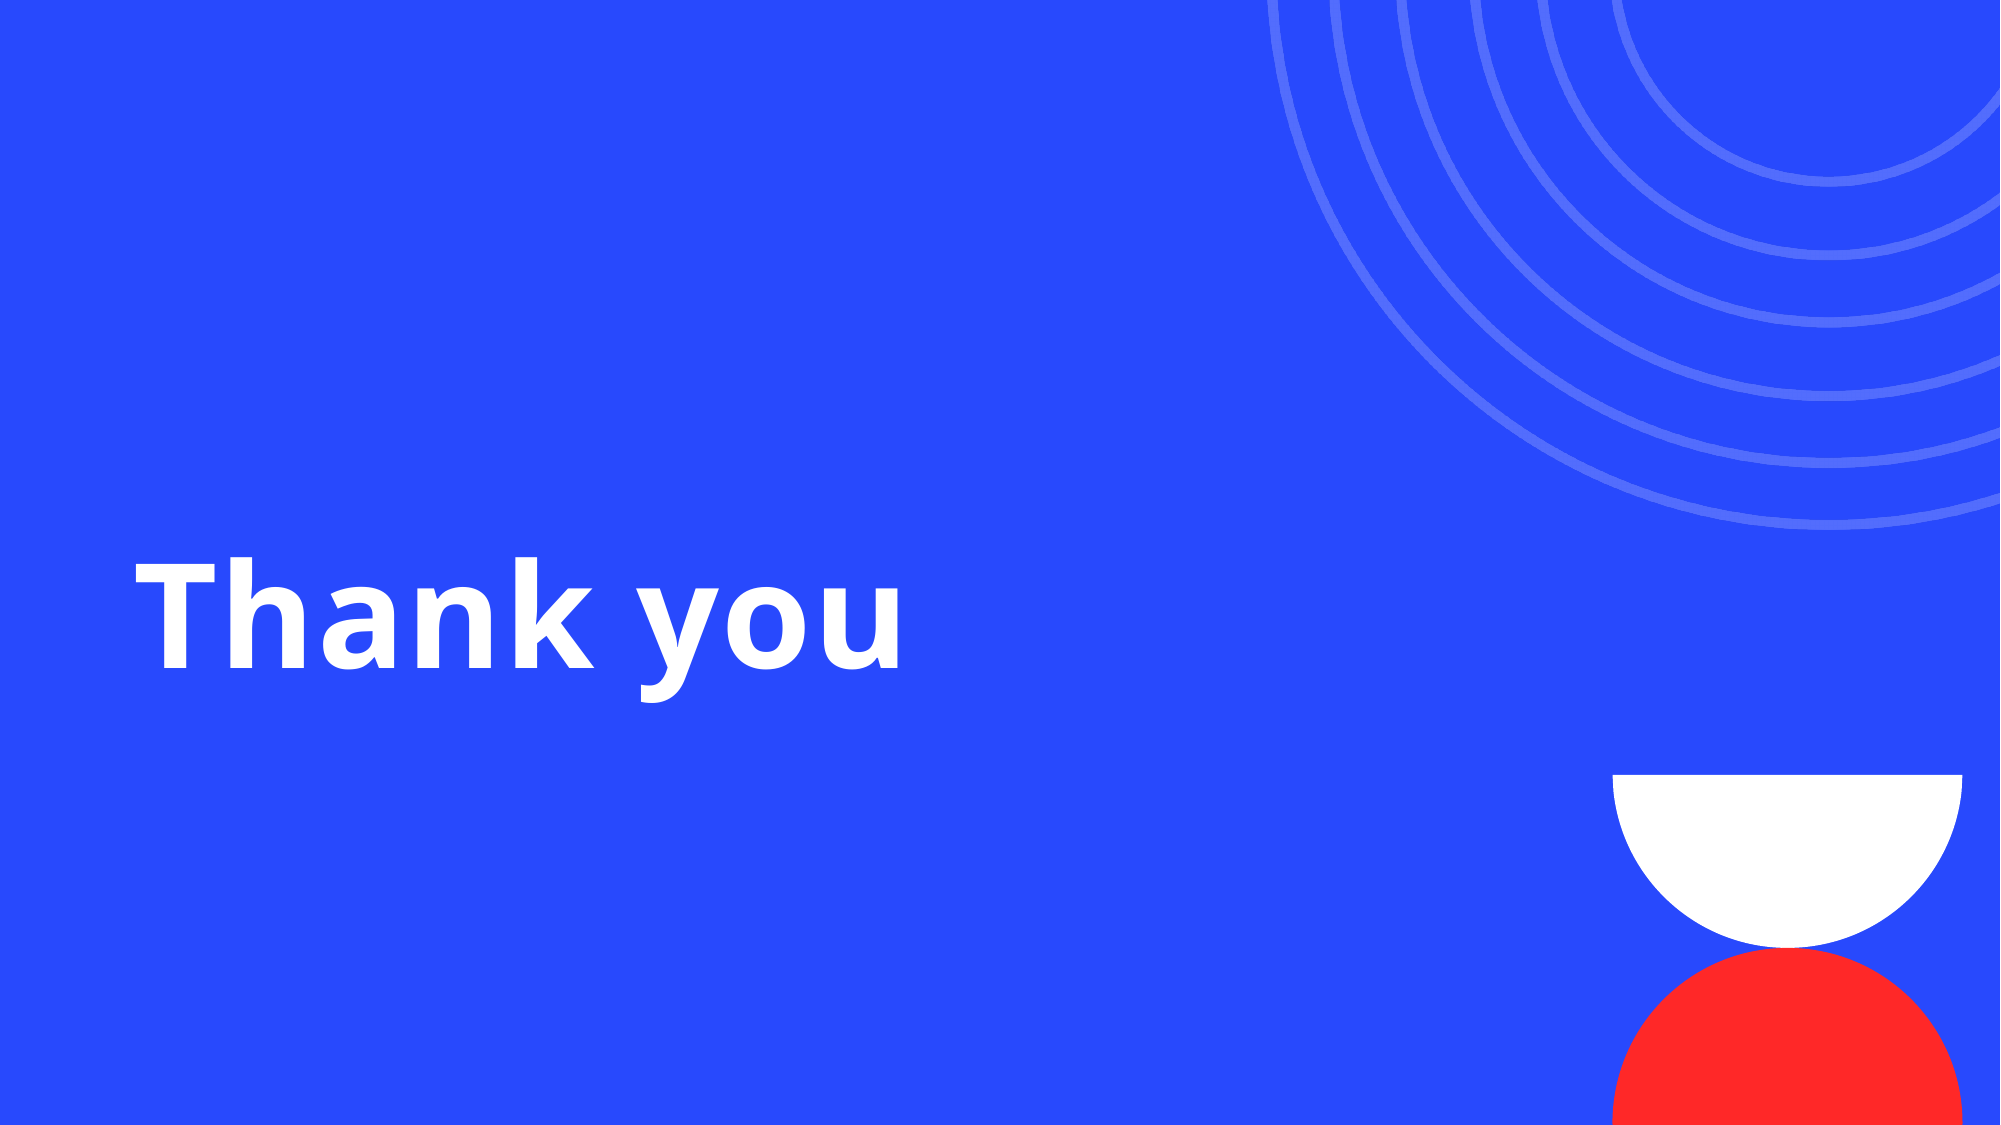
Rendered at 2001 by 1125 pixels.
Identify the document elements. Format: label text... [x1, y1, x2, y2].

picture [1266, 0, 2000, 530]
title Thank you [133, 100, 1774, 701]
